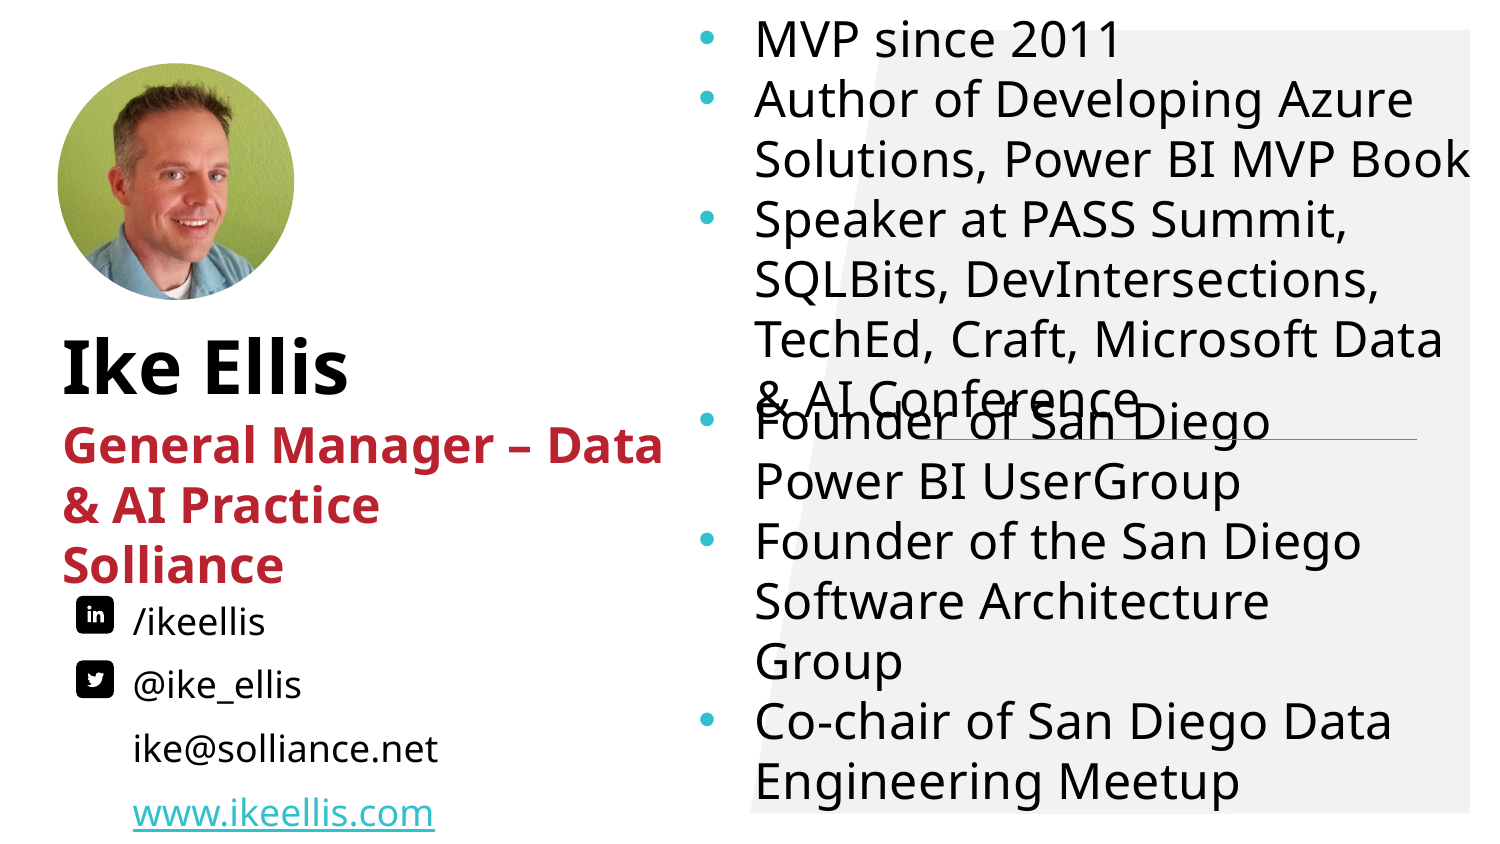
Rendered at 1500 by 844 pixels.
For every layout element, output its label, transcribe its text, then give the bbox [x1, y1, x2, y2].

picture [57, 62, 295, 301]
list Founder of San Diego Power BI UserGroup Founder of the San Diego Software Architecture Group Co-chair of San Diego Data Engineering Meetup [683, 451, 1416, 748]
list General Manager – Data & AI Practice Solliance [47, 406, 717, 534]
list MVP since 2011 Author of Developing Azure Solutions, Power BI MVP Book Speaker at PASS Summit, SQLBits, DevIntersections, TechEd, Craft, Microsoft Data & AI Conference [683, 69, 1498, 366]
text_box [75, 595, 115, 634]
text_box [75, 660, 115, 699]
list /ikeellis @ike_ellis ike@solliance.net www.ikeellis.com youtube.com/IkeEllisOnTheMic [117, 590, 717, 766]
title Ike Ellis [47, 329, 718, 403]
